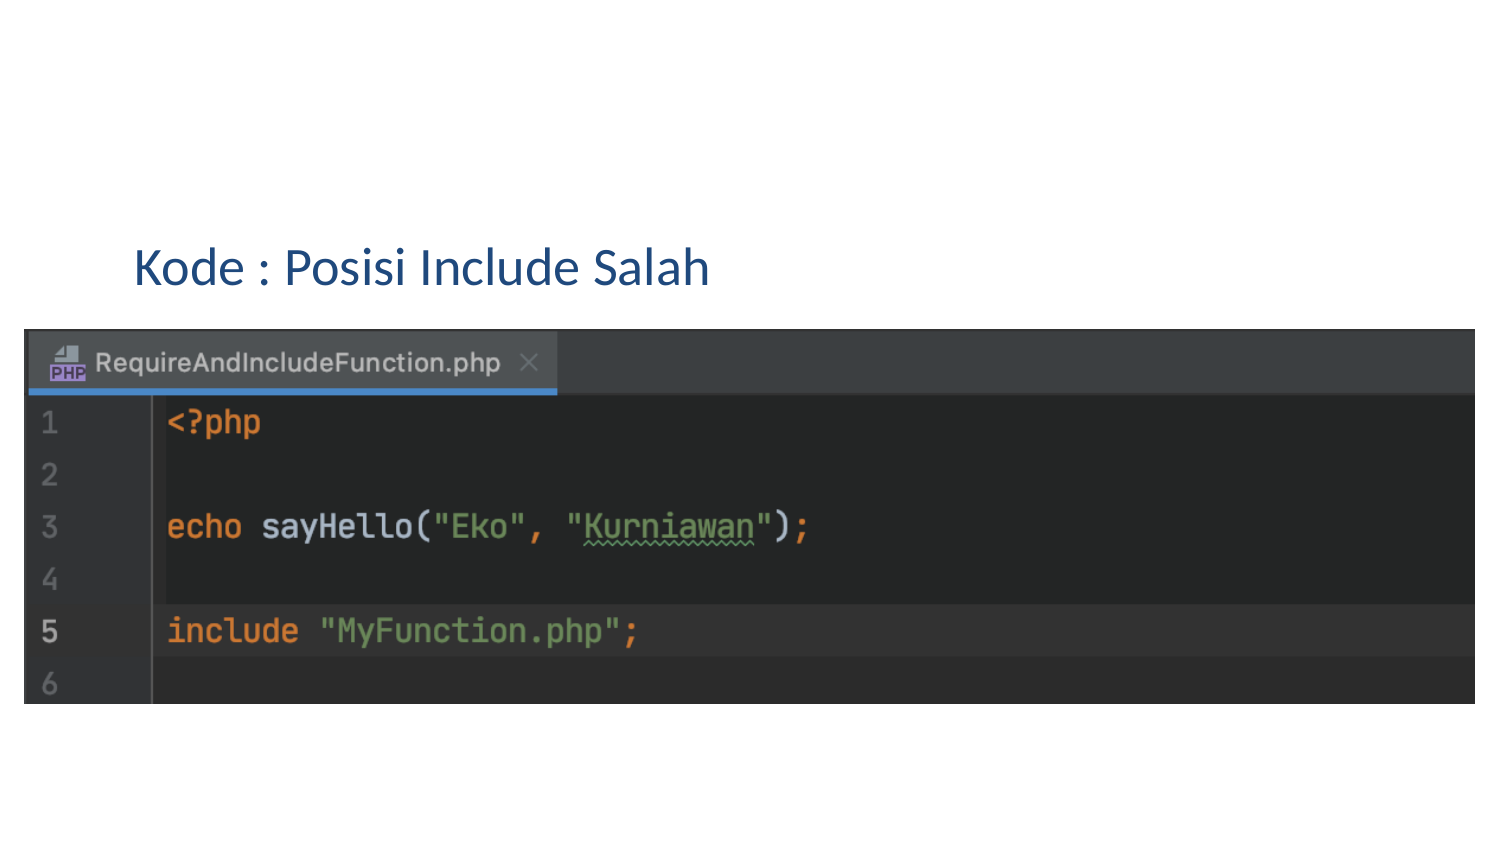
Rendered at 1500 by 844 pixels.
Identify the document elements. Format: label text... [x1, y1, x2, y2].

title Kode : Posisi Include Salah [119, 216, 1381, 305]
picture [24, 328, 1476, 704]
